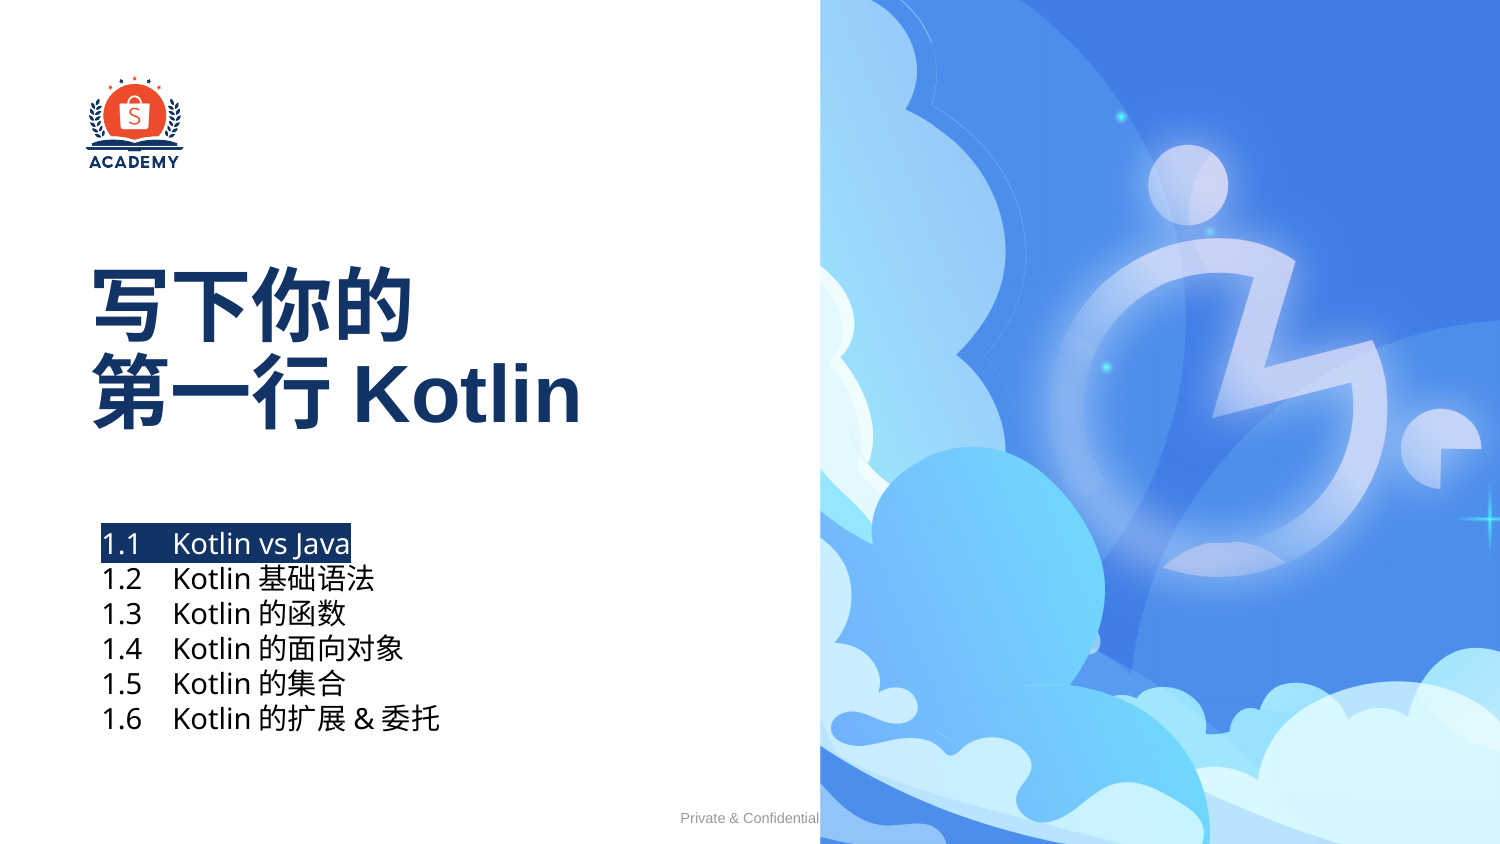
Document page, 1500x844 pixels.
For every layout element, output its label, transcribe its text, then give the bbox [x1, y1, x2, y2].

title 写下你的 第一行Kotlin [86, 261, 766, 511]
text_box 1.1 Kotlin vs Java 1.2 Kotlin基础语法 1.3 Kotlin的函数 1.4 Kotlin的面向对象 1.5 Kotlin的集合 1.6 Kotlin的扩展&委托 [86, 510, 650, 751]
picture [57, 46, 213, 202]
picture [820, 0, 1500, 844]
